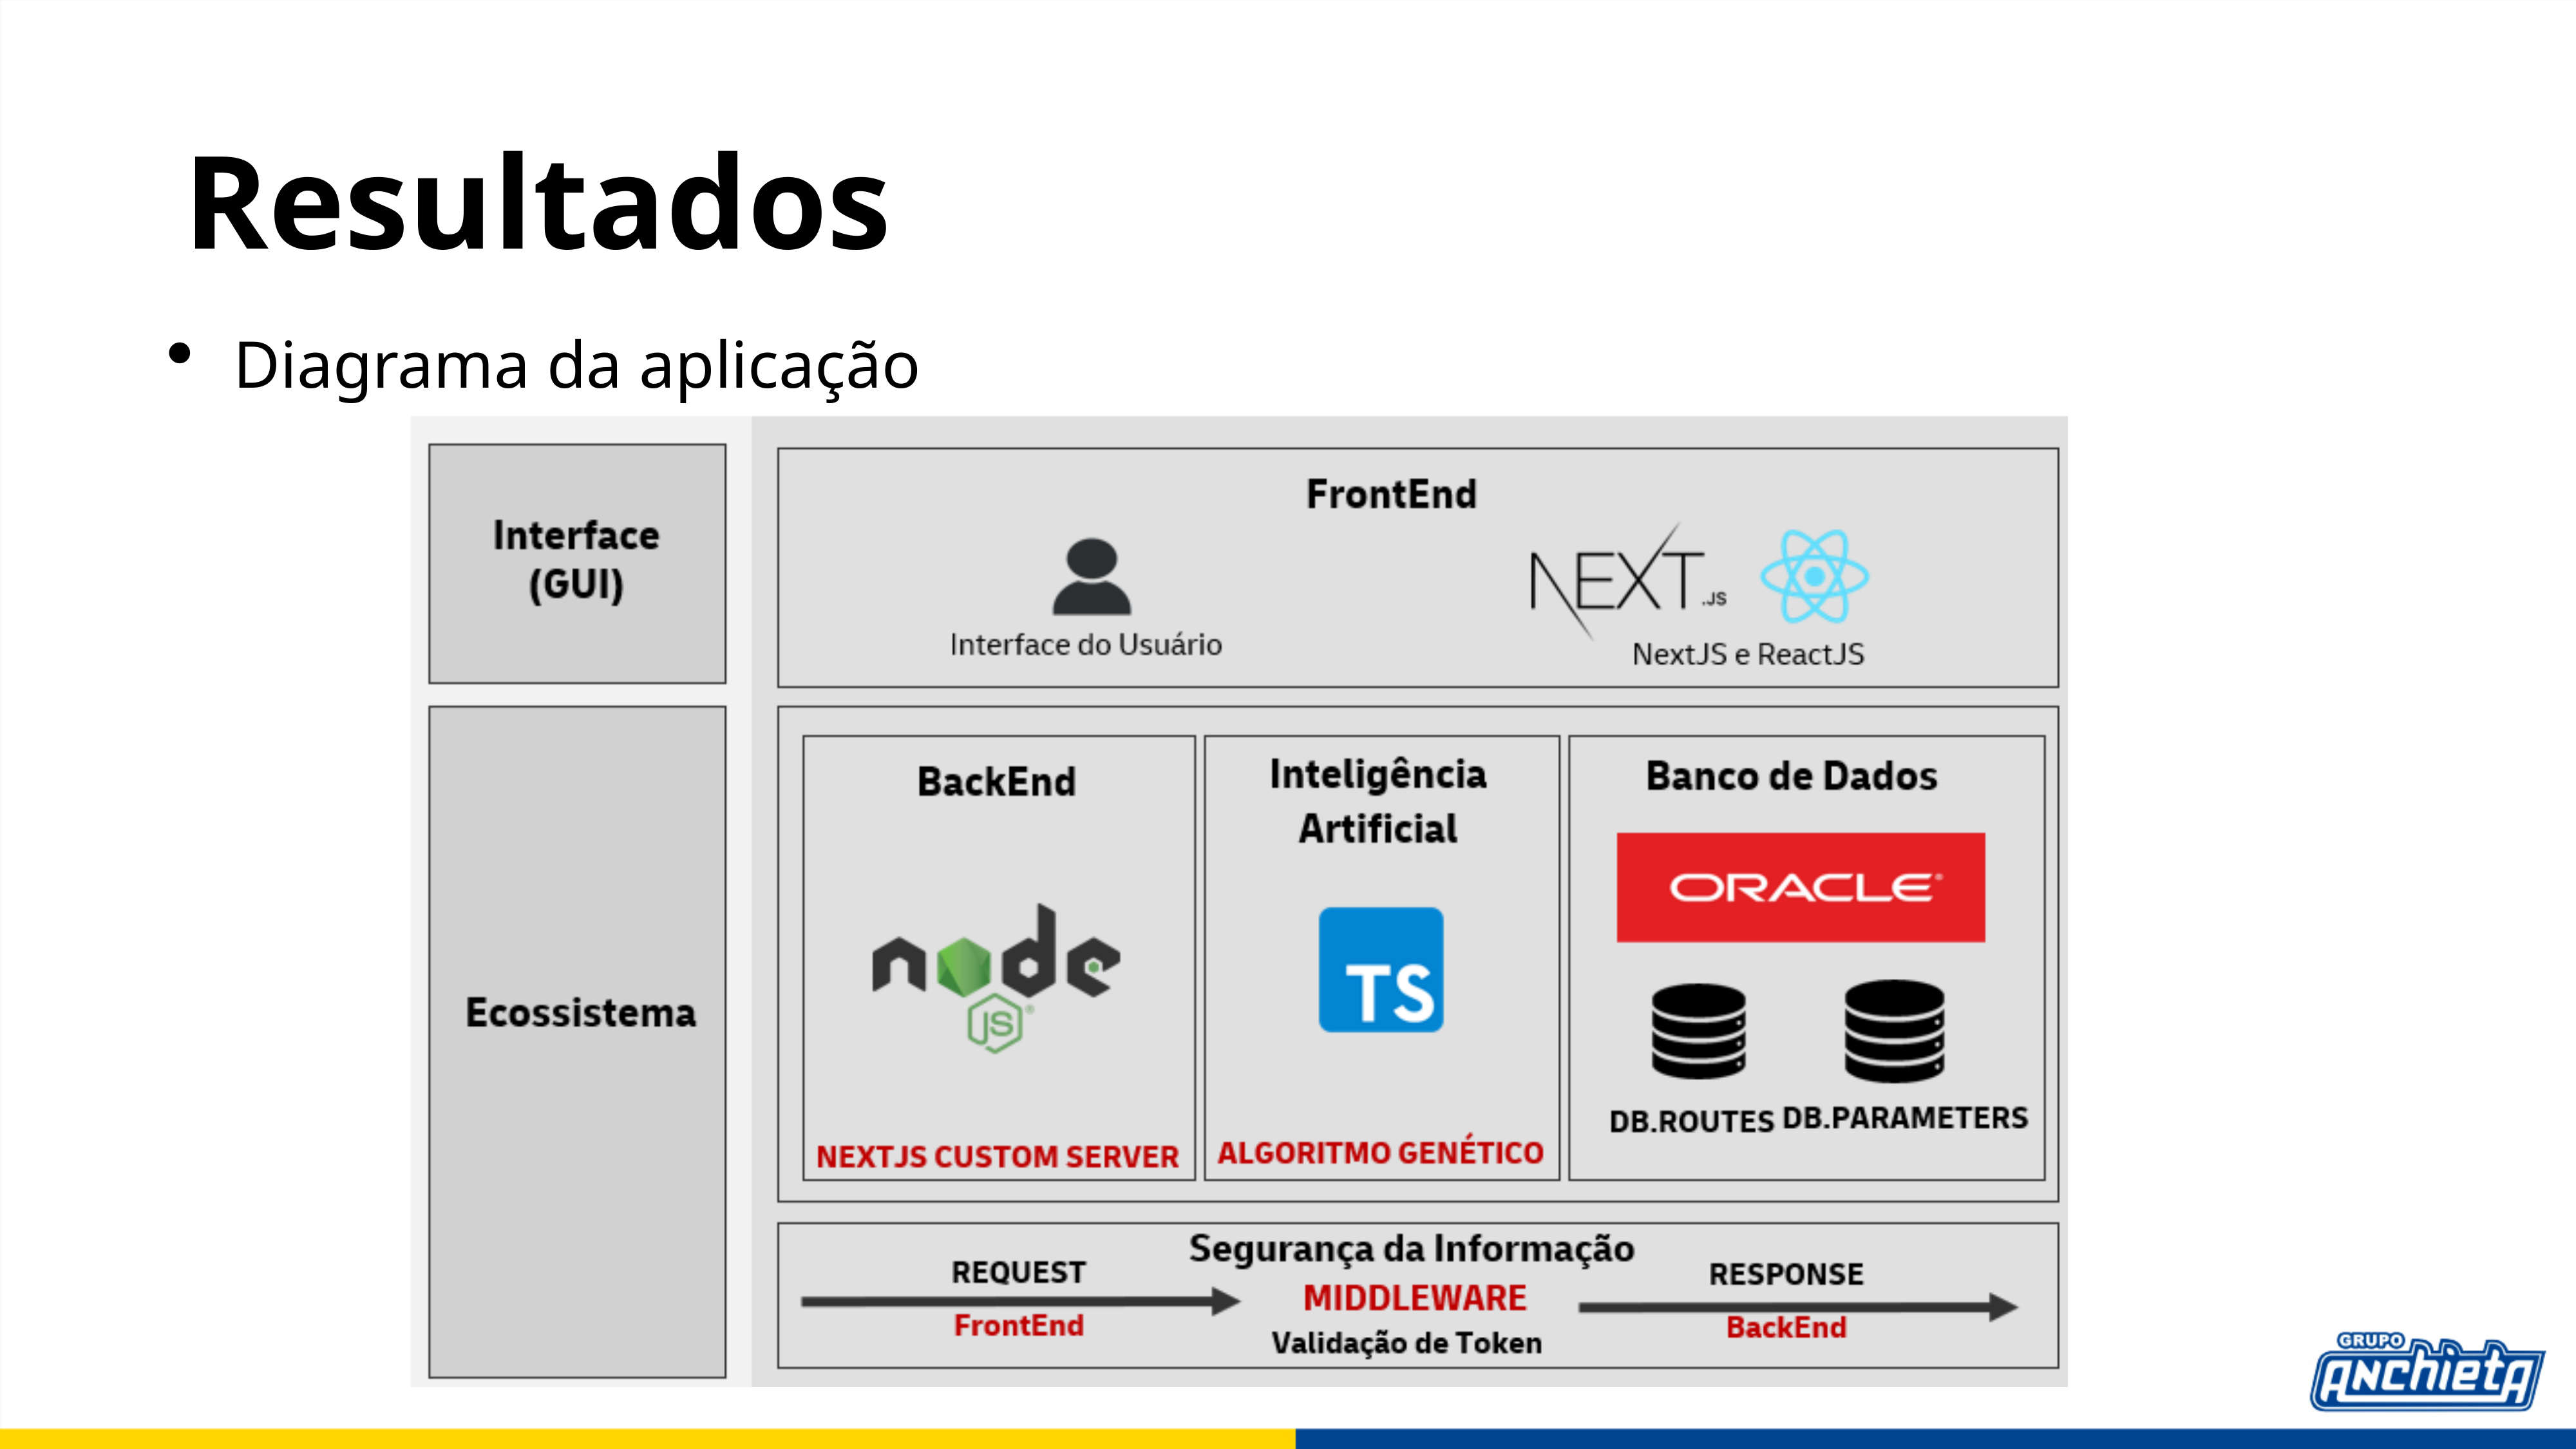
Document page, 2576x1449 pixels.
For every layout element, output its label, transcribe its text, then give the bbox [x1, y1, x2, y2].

title Resultados [178, 76, 2398, 319]
picture [0, 0, 2576, 1449]
list Diagrama da aplicação [160, 317, 1064, 1301]
